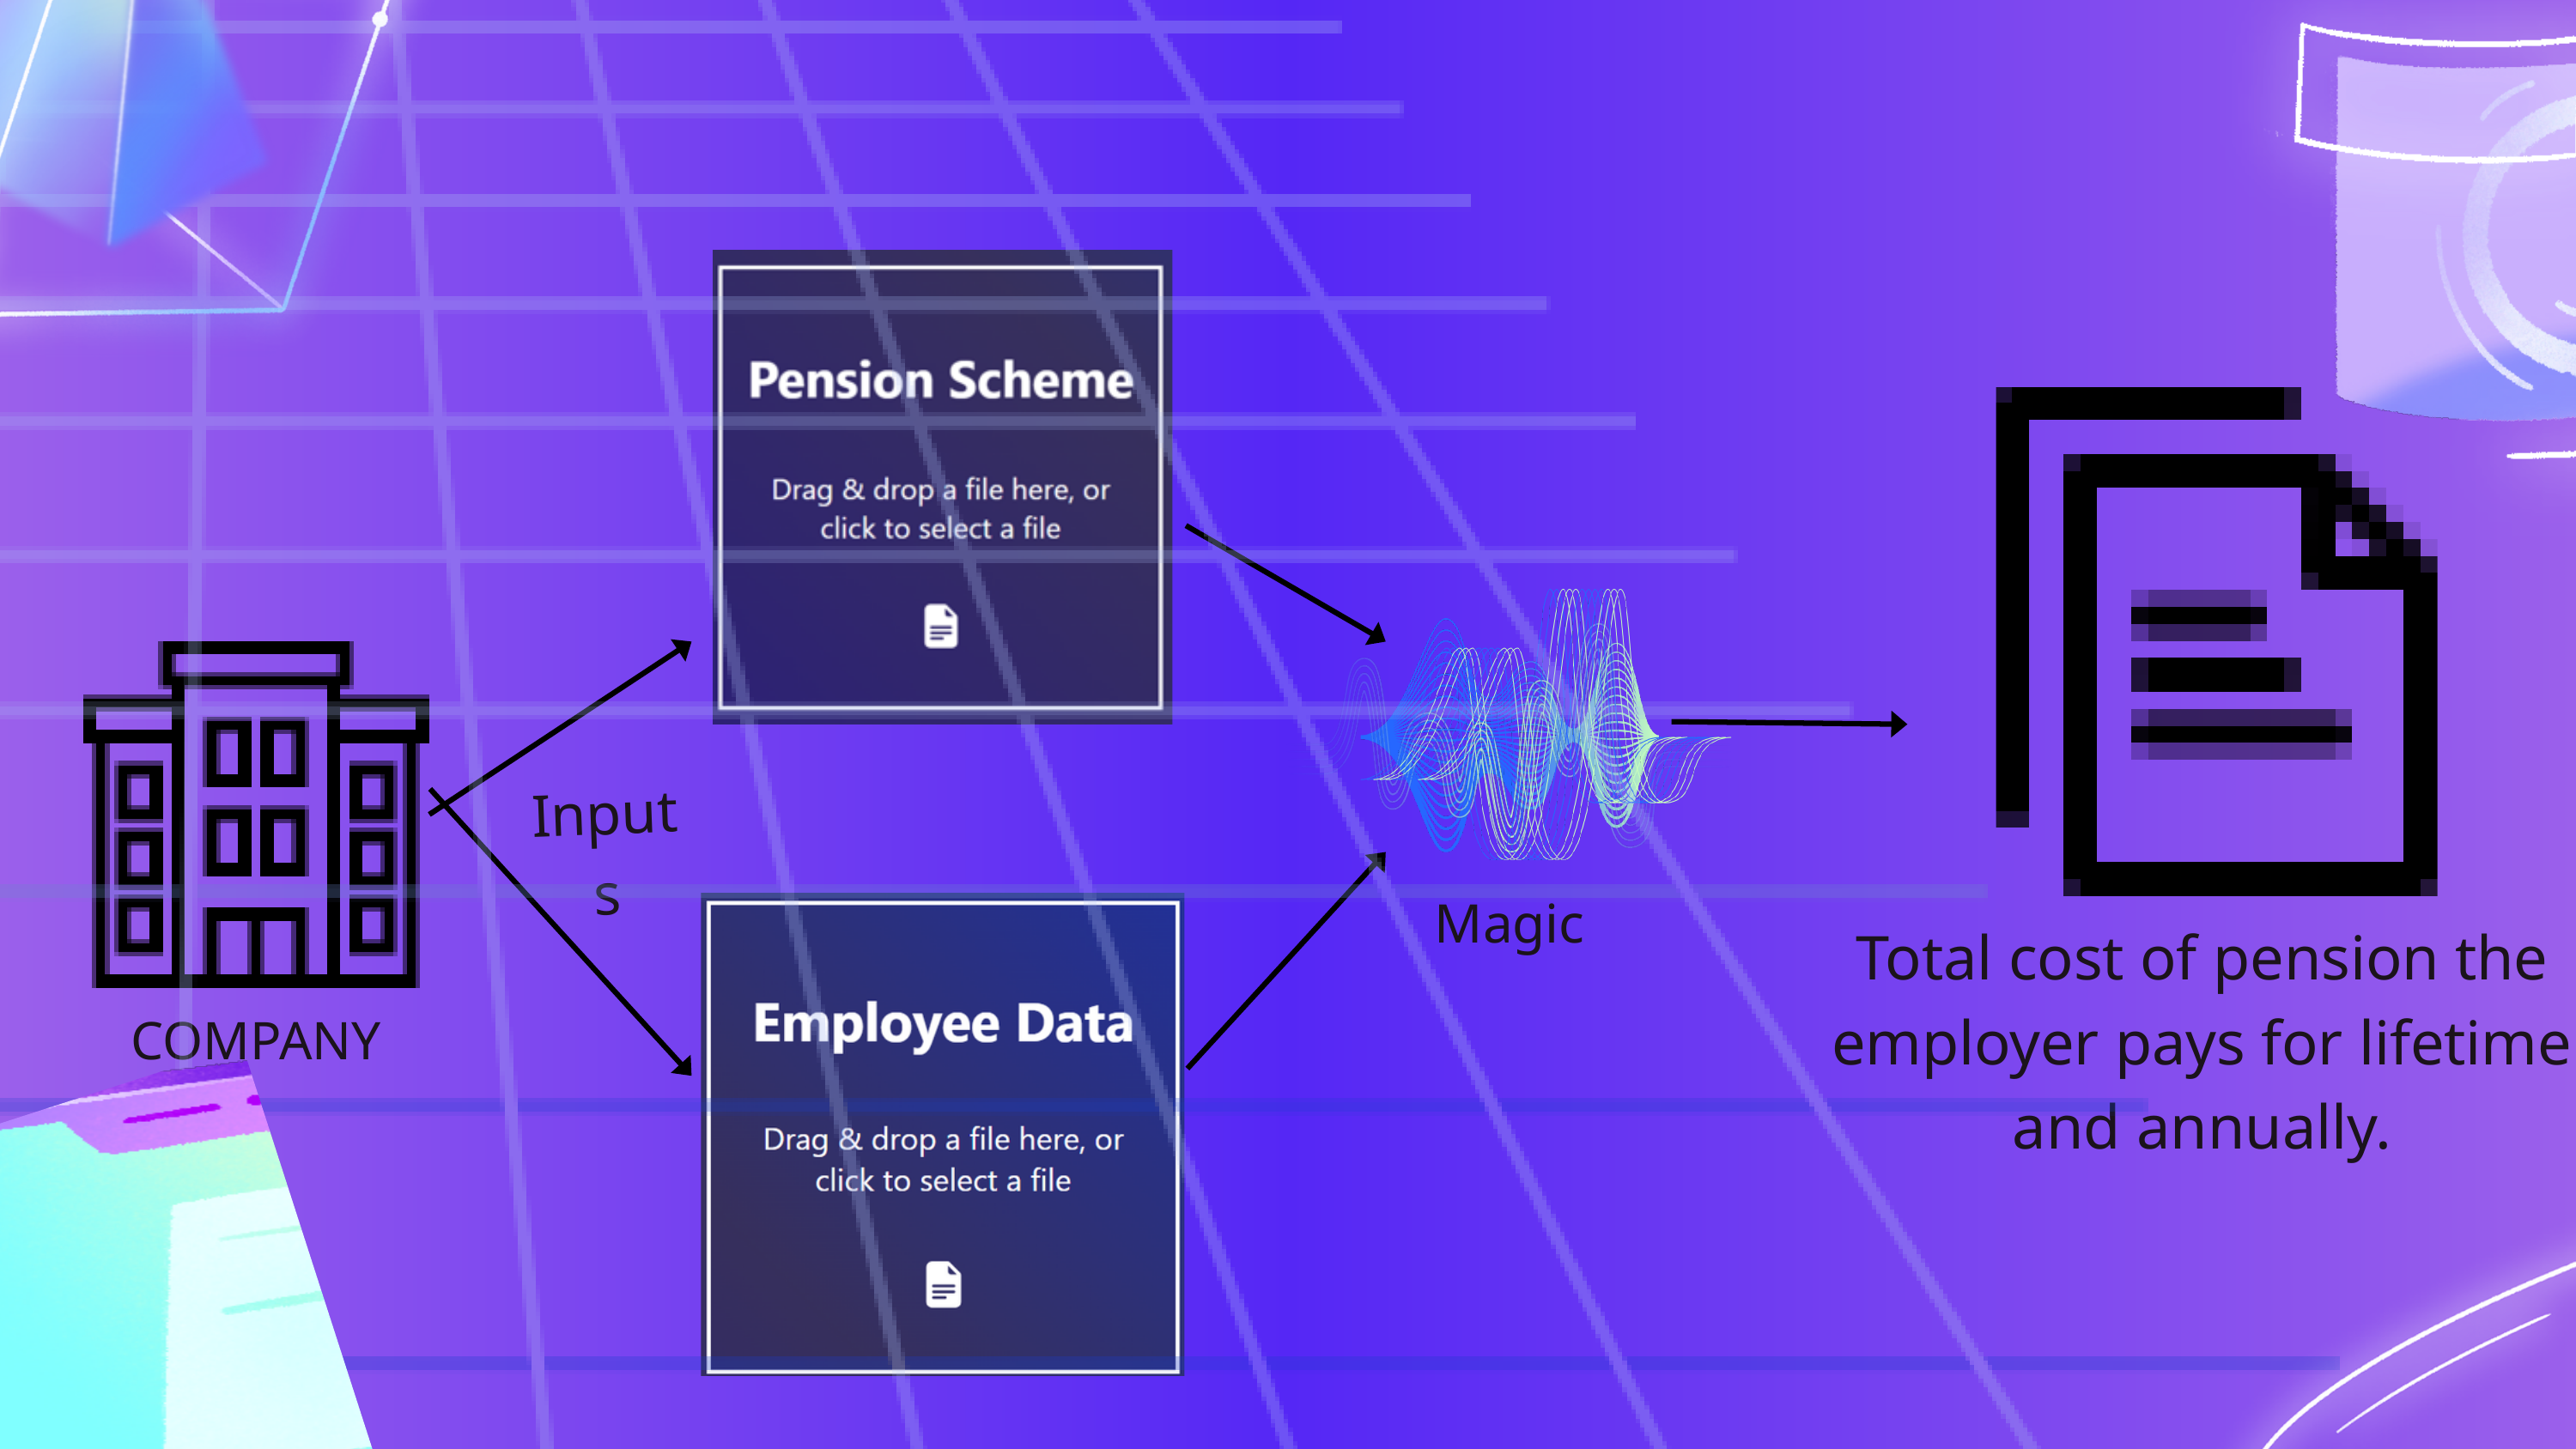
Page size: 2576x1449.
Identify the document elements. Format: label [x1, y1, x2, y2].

text_box [2197, 999, 2576, 1449]
text_box [0, 0, 449, 364]
text_box [2216, 0, 2576, 539]
text_box [0, 1045, 373, 1449]
text_box [0, 0, 2576, 1449]
